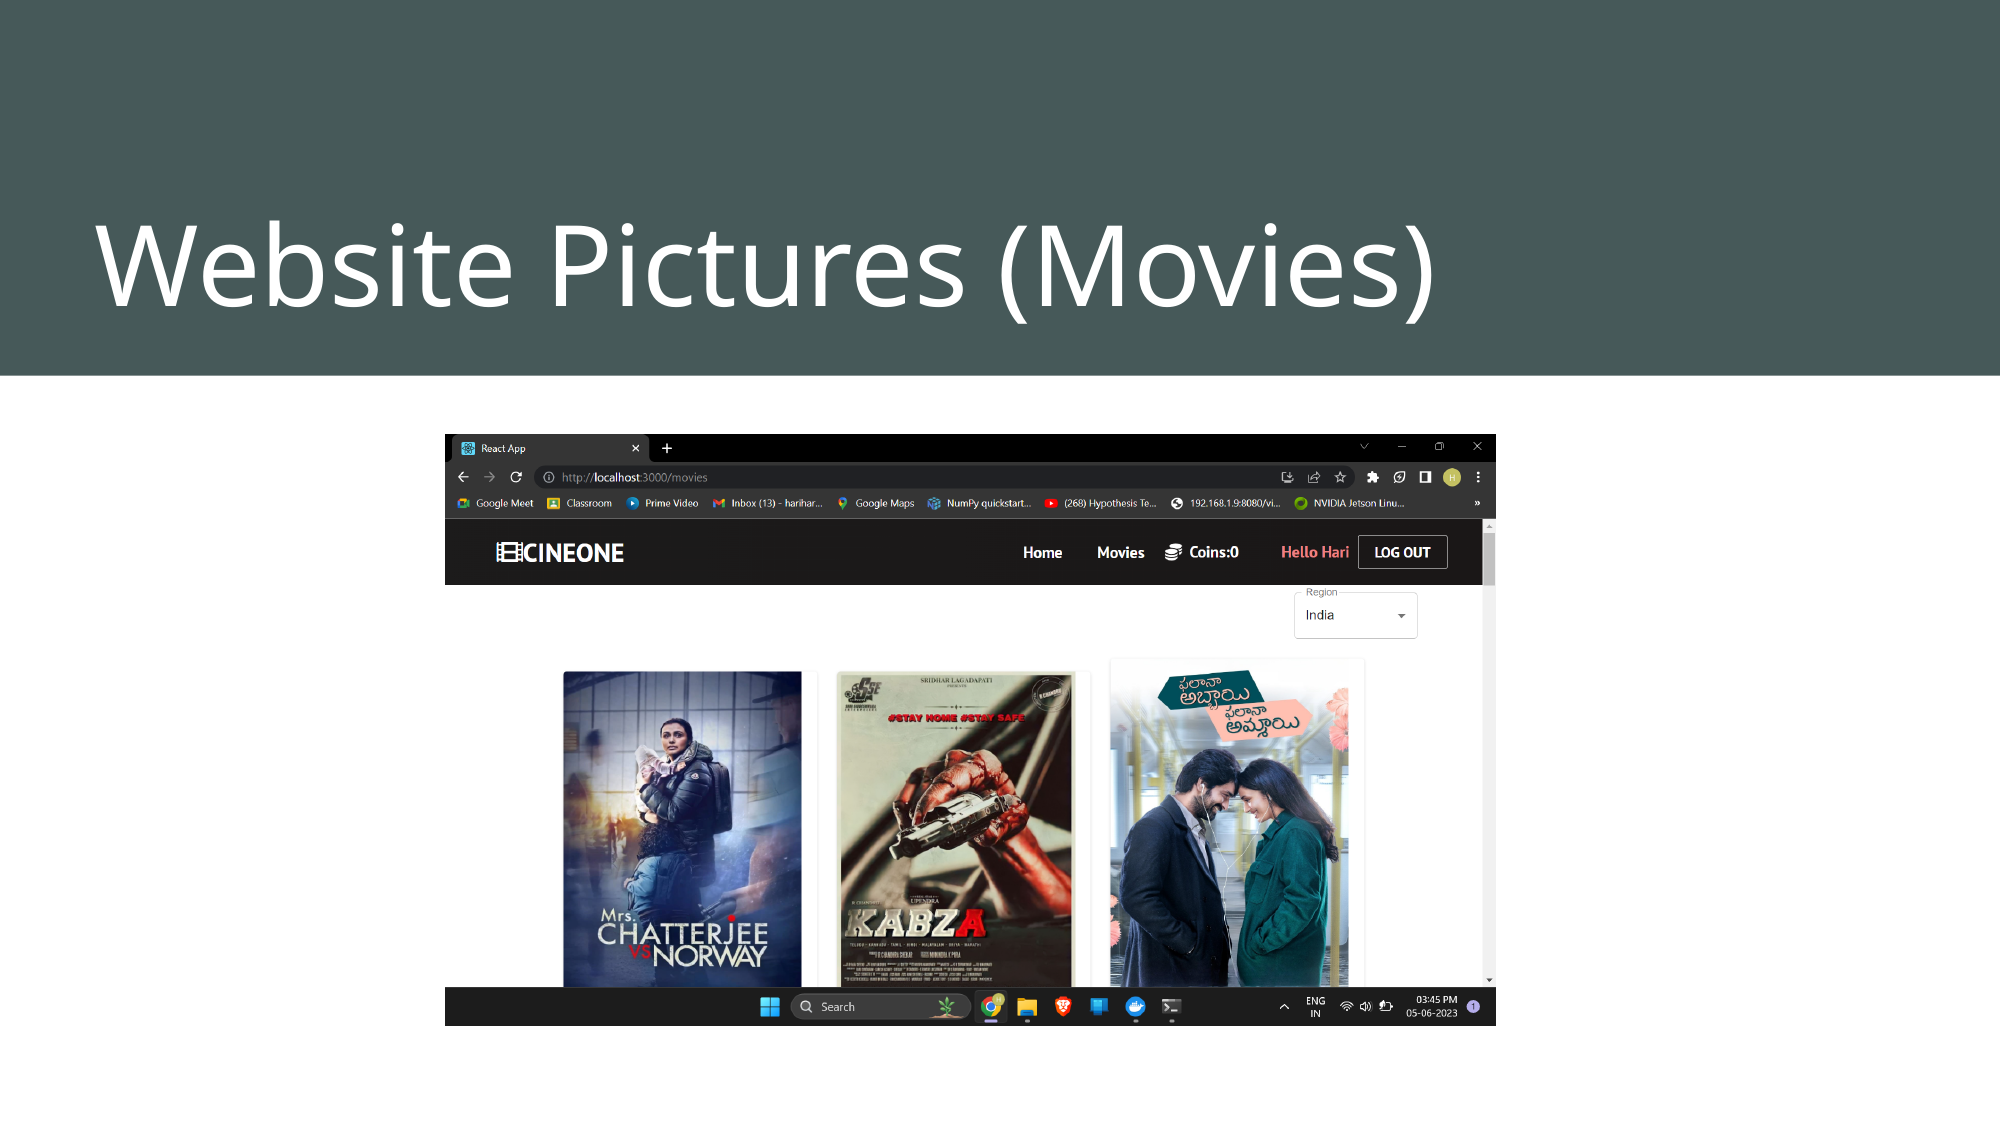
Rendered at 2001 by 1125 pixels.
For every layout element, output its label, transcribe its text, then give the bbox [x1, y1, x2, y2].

title Website Pictures (Movies) [79, 59, 1863, 337]
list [445, 434, 1496, 1026]
